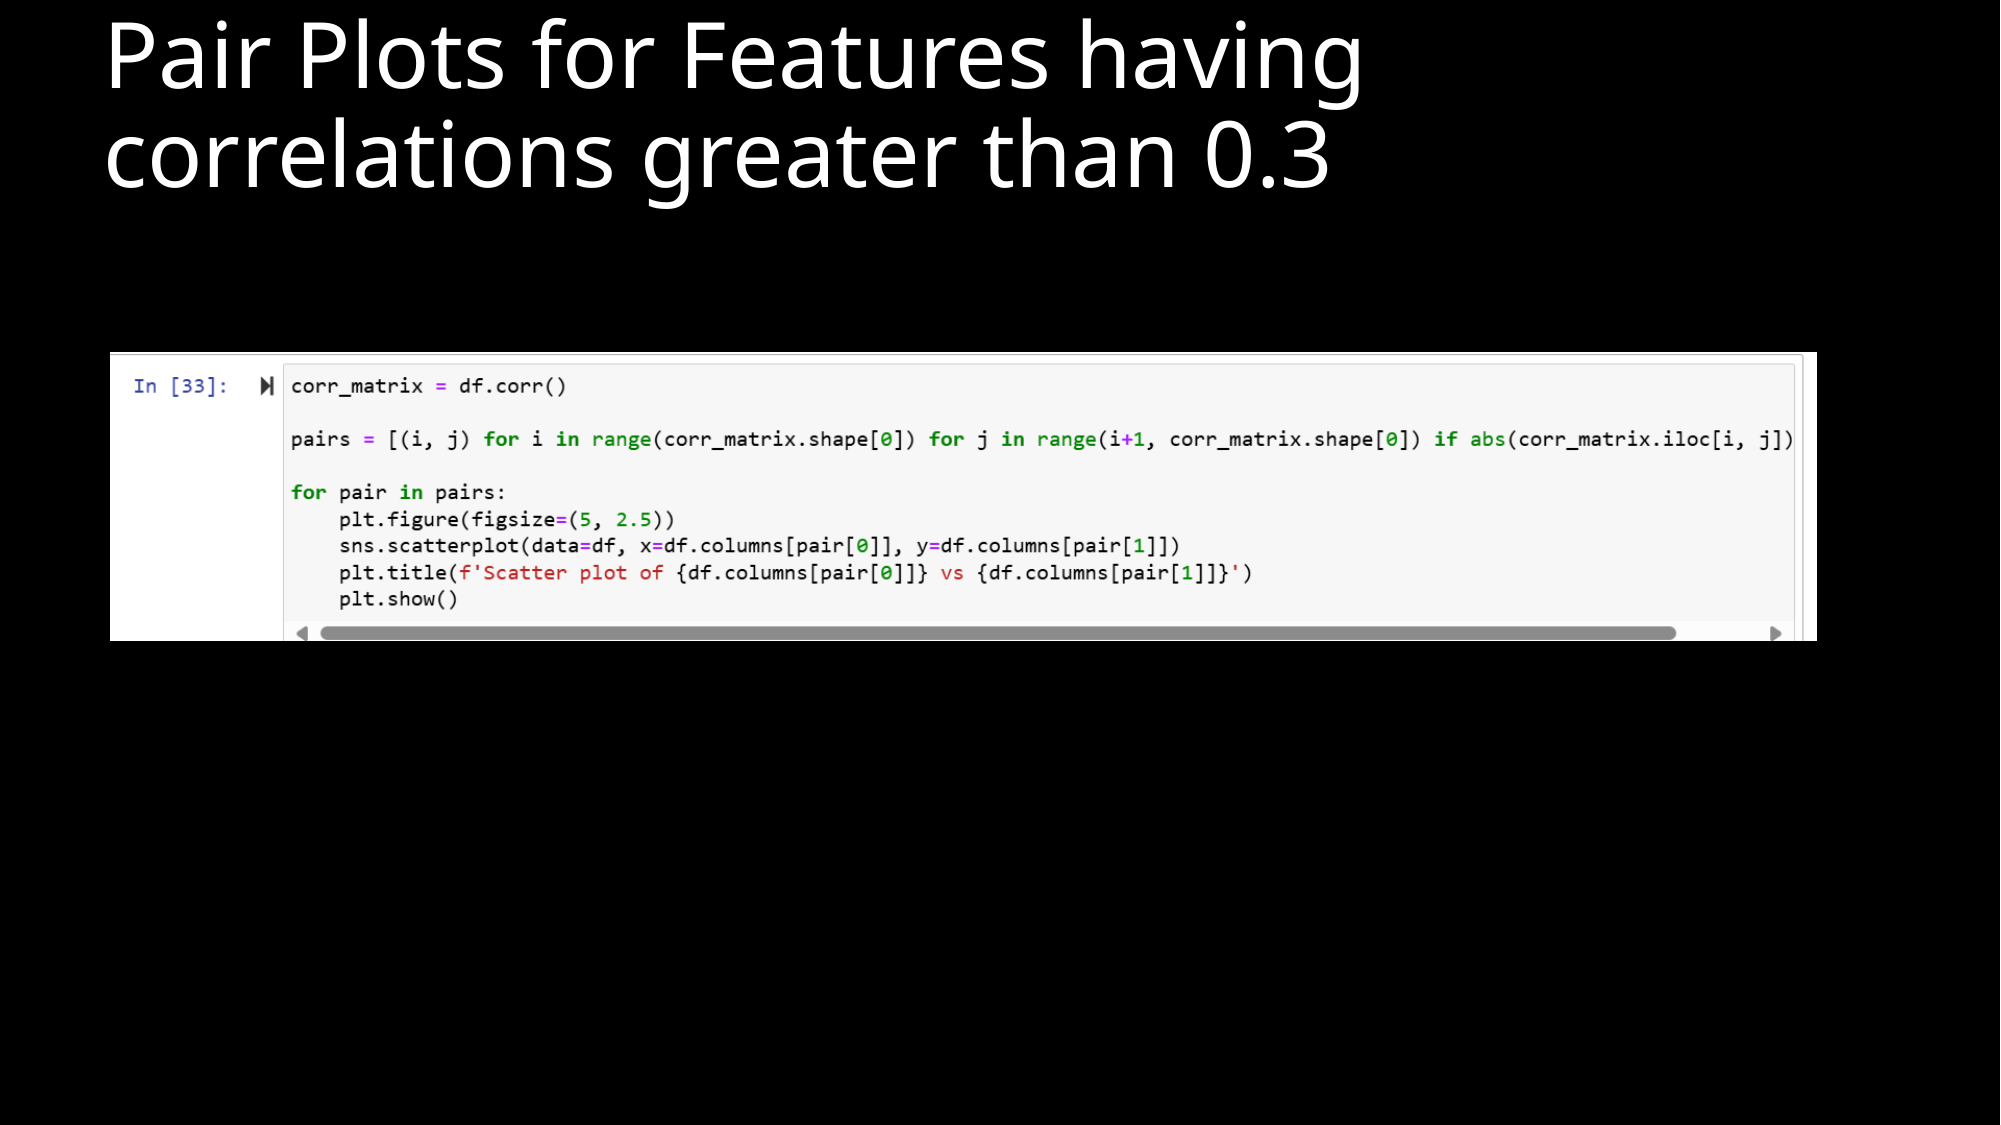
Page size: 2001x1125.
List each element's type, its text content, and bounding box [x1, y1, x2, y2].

title Pair Plots for Features having correlations greater than 0.3 [88, 0, 1814, 218]
picture [109, 351, 1818, 642]
